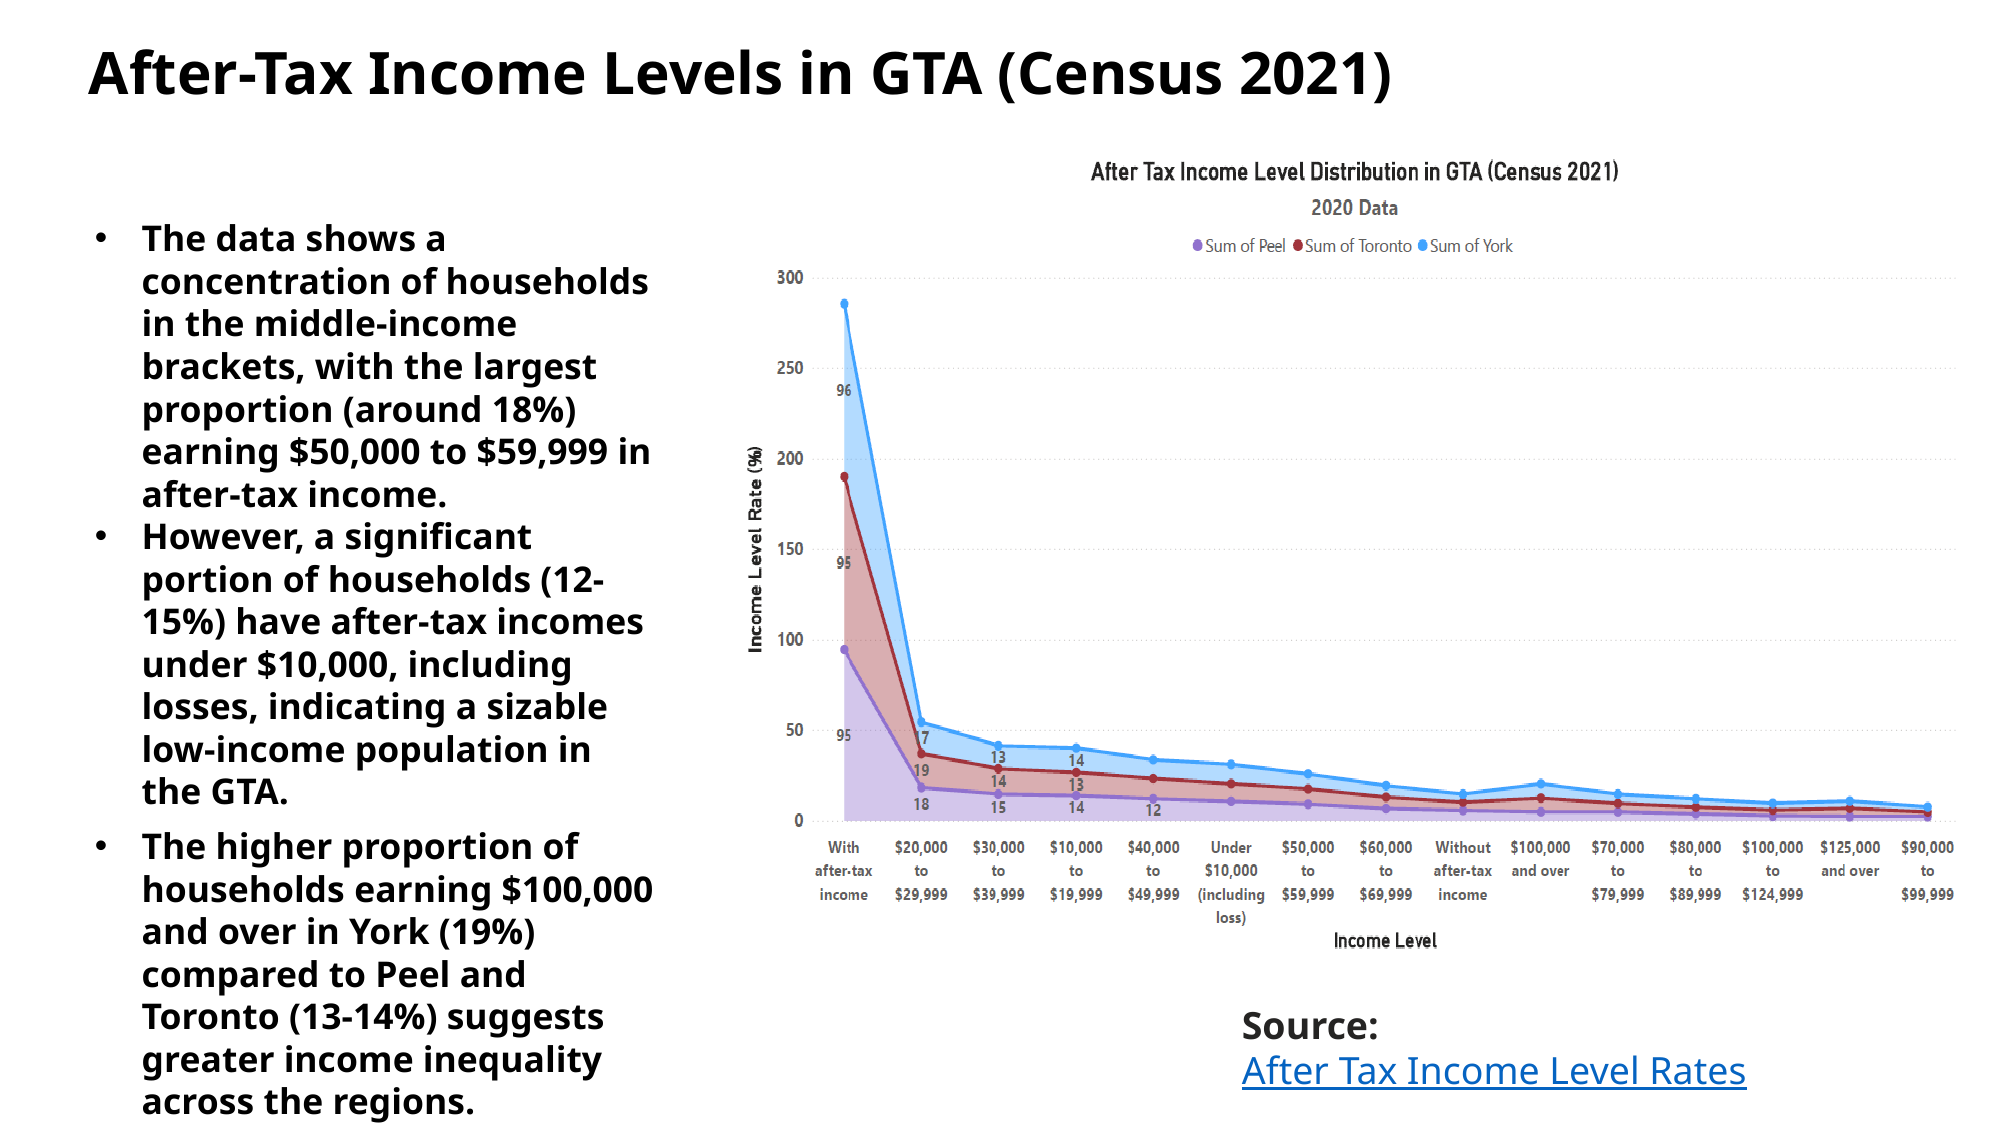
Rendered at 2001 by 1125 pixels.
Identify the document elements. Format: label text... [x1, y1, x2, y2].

text_box Source: After Tax Income Level Rates [1227, 994, 1900, 1106]
title After-Tax Income Levels in GTA (Census 2021) [74, 0, 1426, 115]
text_box The data shows a concentration of households in the middle-income brackets, with the largest proportion (around 18%) earning $50,000 to $59,999 in after-tax income. However, a significant portion of households (12-15%) have after-tax incomes under $10,000, including losses, indicating a sizable low-income population in the GTA. The higher proportion of households earning $100,000 and over in York (19%) compared to Peel and Toronto (13-14%) suggests greater income inequality across the regions. [79, 209, 673, 1125]
picture [708, 130, 1985, 960]
